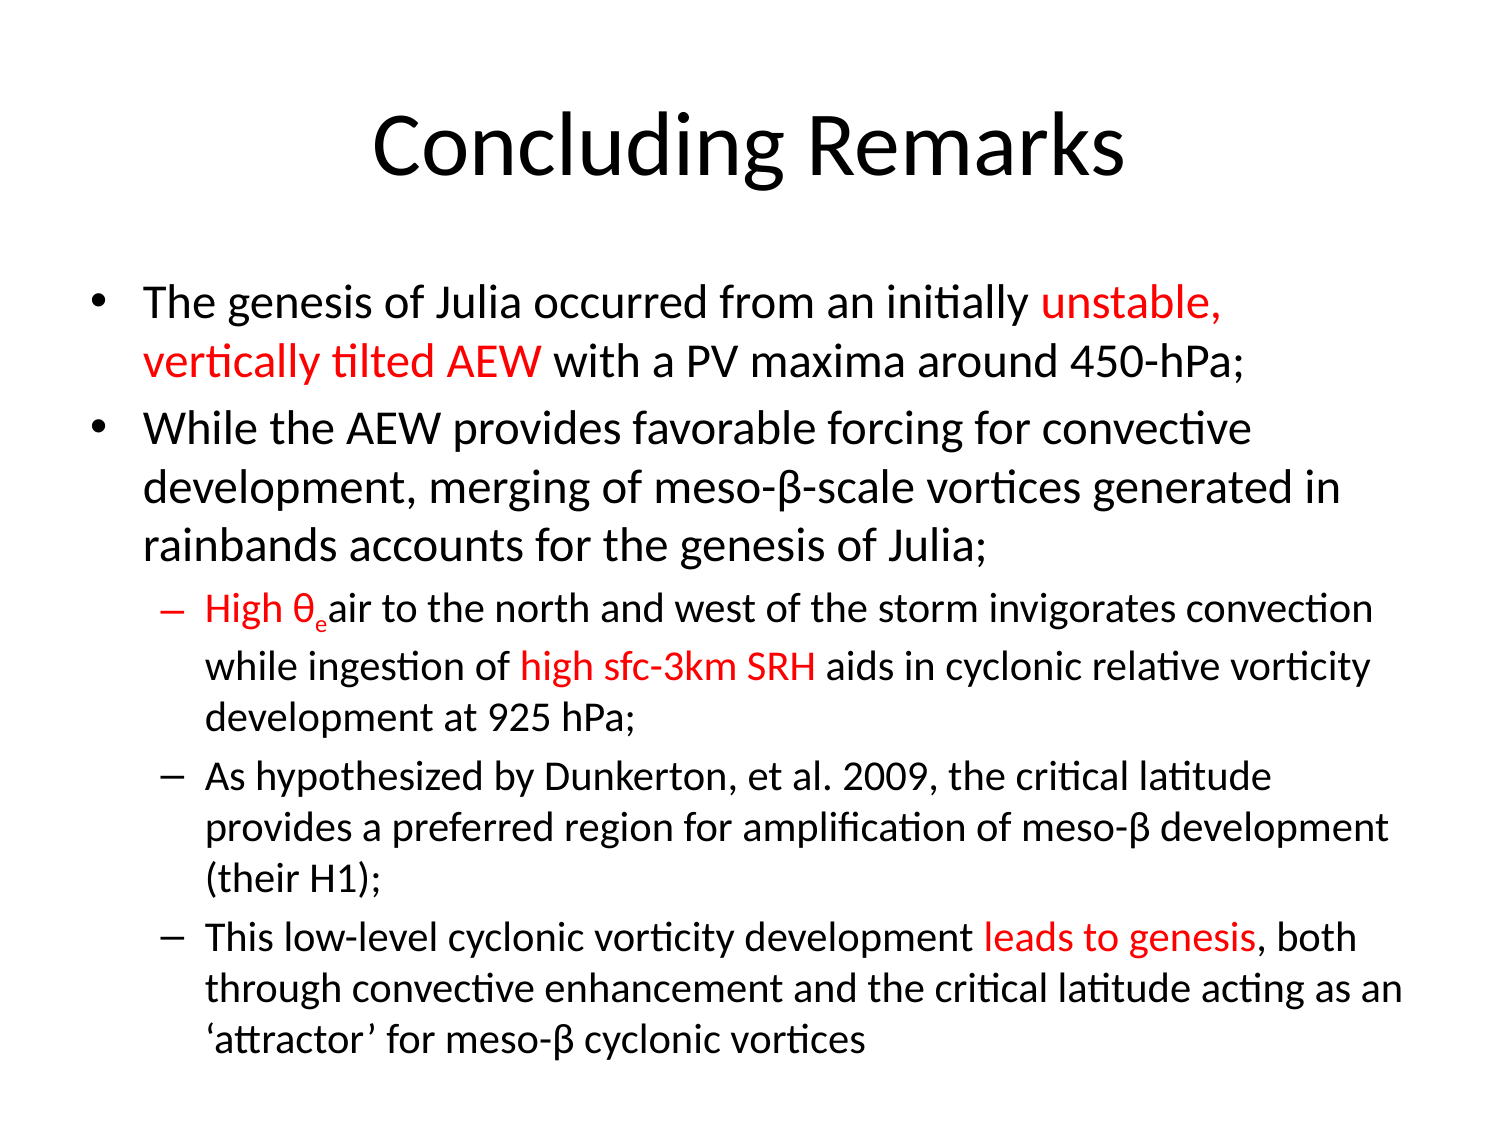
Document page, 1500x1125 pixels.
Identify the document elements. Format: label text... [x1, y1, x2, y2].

title Concluding Remarks [75, 45, 1425, 233]
list The genesis of Julia occurred from an initially unstable, vertically tilted AEW with a PV maxima around 450-hPa; While the AEW provides favorable forcing for convective development, merging of meso-β-scale vortices generated in rainbands accounts for the genesis of Julia; High θeair to the north and west of the storm invigorates convection while ingestion of high sfc-3km SRH aids in cyclonic relative vorticity development at 925 hPa; As hypothesized by Dunkerton, et al. 2009, the critical latitude provides a preferred region for amplification of meso-β development (their H1); This low-level cyclonic vorticity development leads to genesis, both through convective enhancement and the critical latitude acting as an ‘attractor’ for meso-β cyclonic vortices [75, 262, 1425, 1078]
